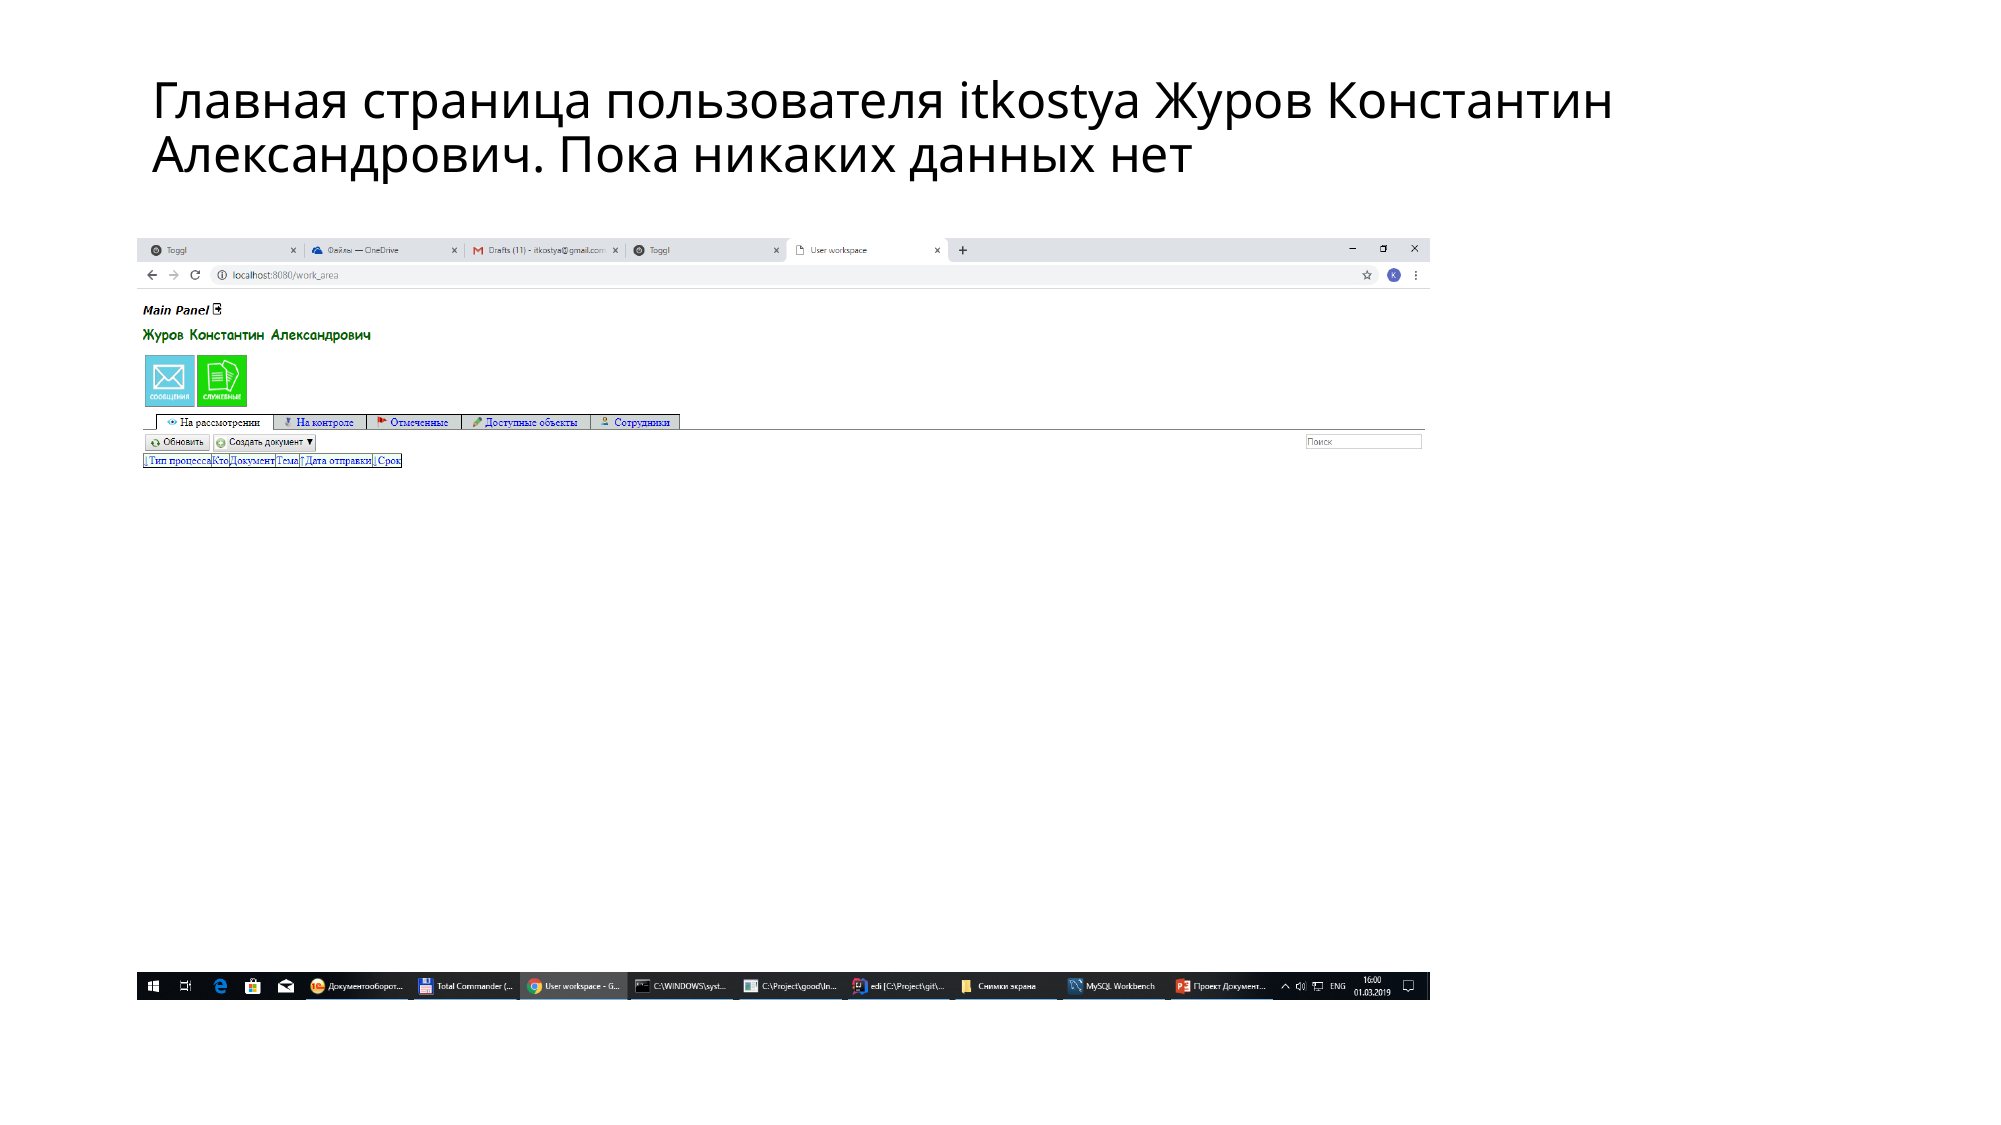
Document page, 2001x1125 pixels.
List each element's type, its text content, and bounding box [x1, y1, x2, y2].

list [137, 238, 1430, 1000]
title Главная страница пользователя itkostya Журов Константин Александрович. Пока никаких данных нет [137, 59, 1863, 199]
